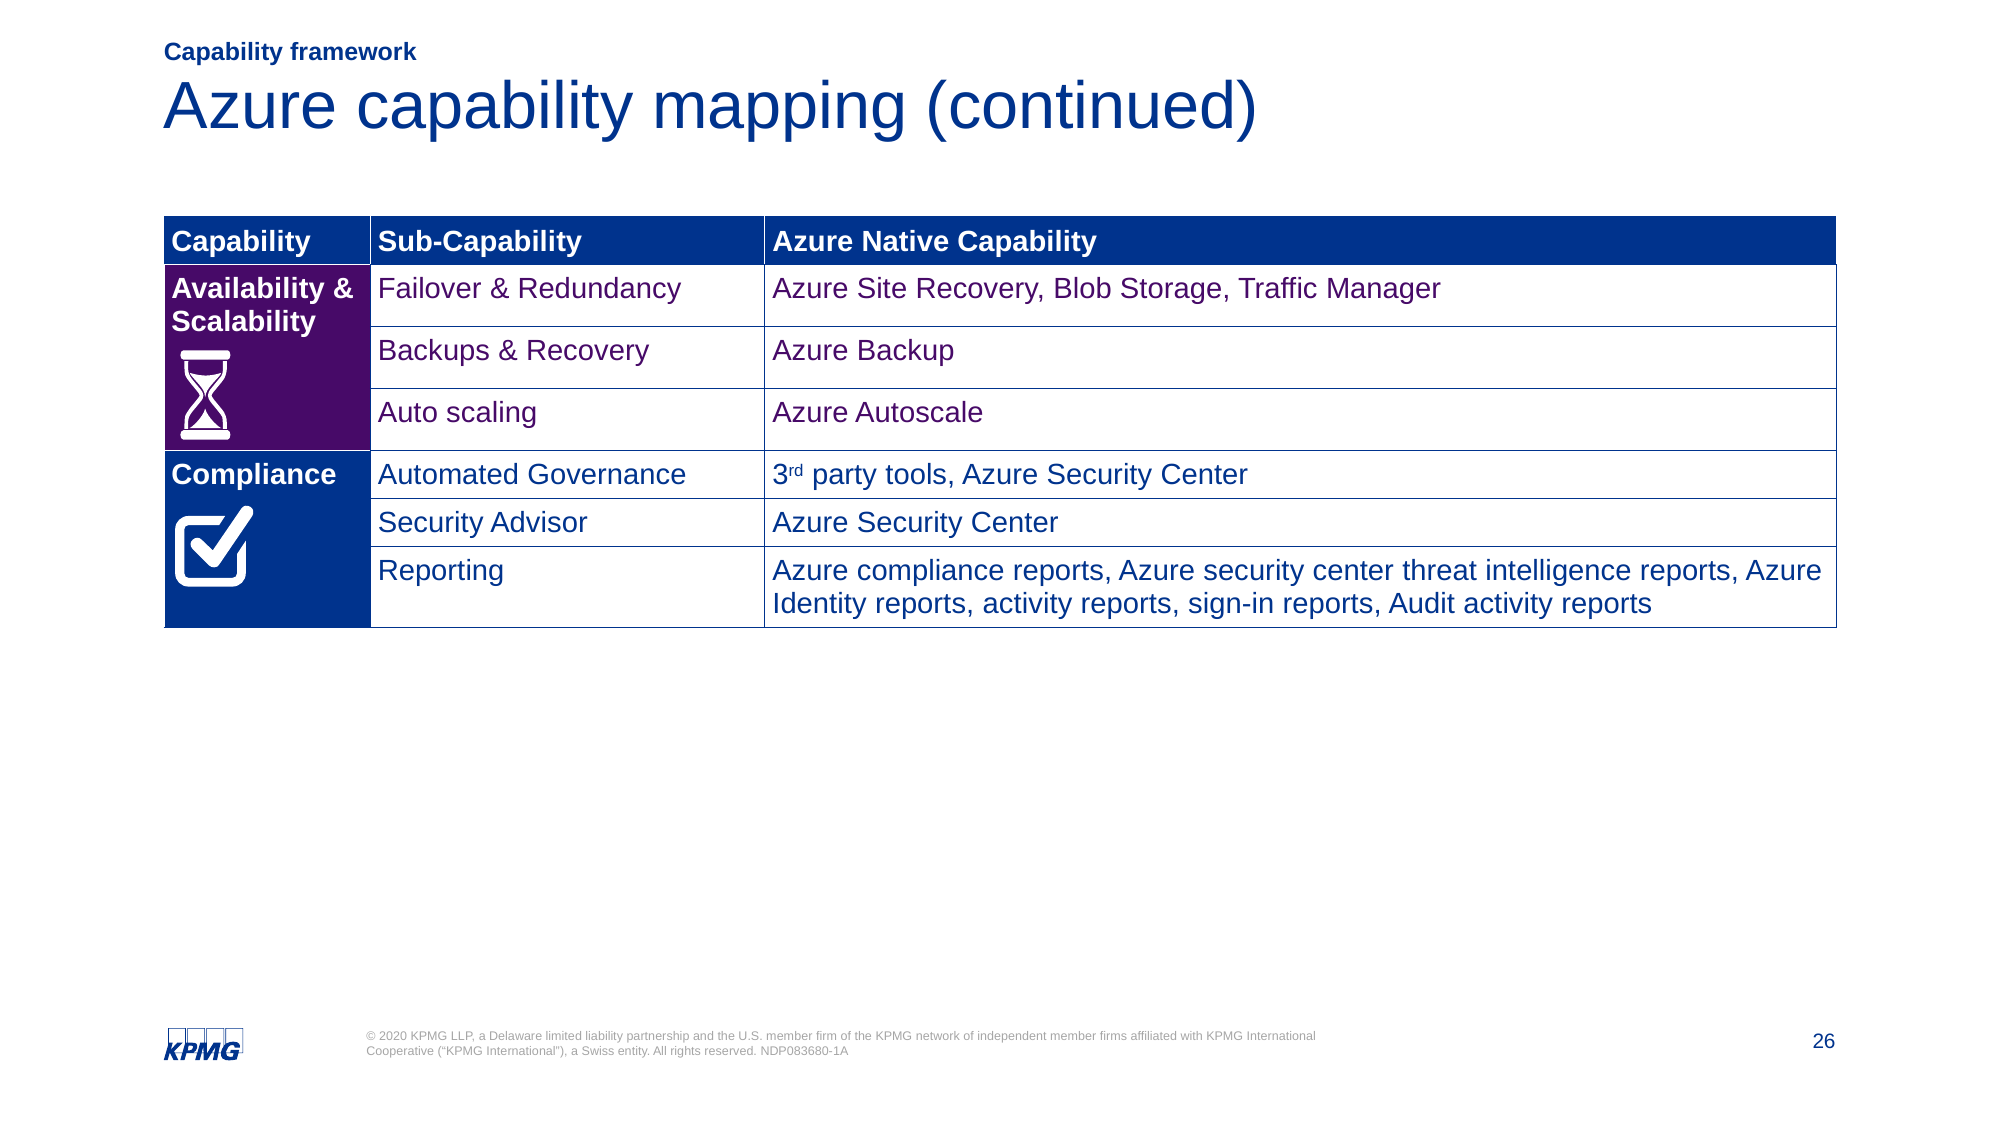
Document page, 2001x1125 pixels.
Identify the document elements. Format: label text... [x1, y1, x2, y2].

table_cell Azure compliance reports, Azure security center threat intelligence reports, Azure Identity reports, activity reports, sign-in reports, Audit activity reports [765, 547, 1836, 627]
table_cell Availability & Scalability [165, 265, 370, 450]
table_cell Azure Security Center [765, 499, 1836, 546]
list Capability framework [163, 37, 1837, 66]
table_cell Azure Site Recovery, Blob Storage, Traffic Manager [765, 265, 1836, 326]
table_header Azure Native Capability [765, 217, 1836, 264]
table_cell Azure Autoscale [765, 389, 1836, 450]
table_cell Security Advisor [371, 499, 764, 546]
table_cell Backups & Recovery [371, 327, 764, 388]
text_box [180, 350, 231, 440]
table_cell Reporting [371, 547, 764, 627]
table_cell 3rd party tools, Azure Security Center [765, 451, 1836, 498]
table_cell Auto scaling [371, 389, 764, 450]
title Azure capability mapping (continued) [163, 70, 1837, 159]
table_header Sub-Capability [371, 217, 764, 264]
table_header Capability [164, 217, 370, 264]
table_cell Failover & Redundancy [371, 265, 764, 326]
table_cell Compliance [165, 451, 370, 627]
table_cell Azure Backup [765, 327, 1836, 388]
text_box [175, 504, 255, 587]
table_cell Automated Governance [371, 451, 764, 498]
